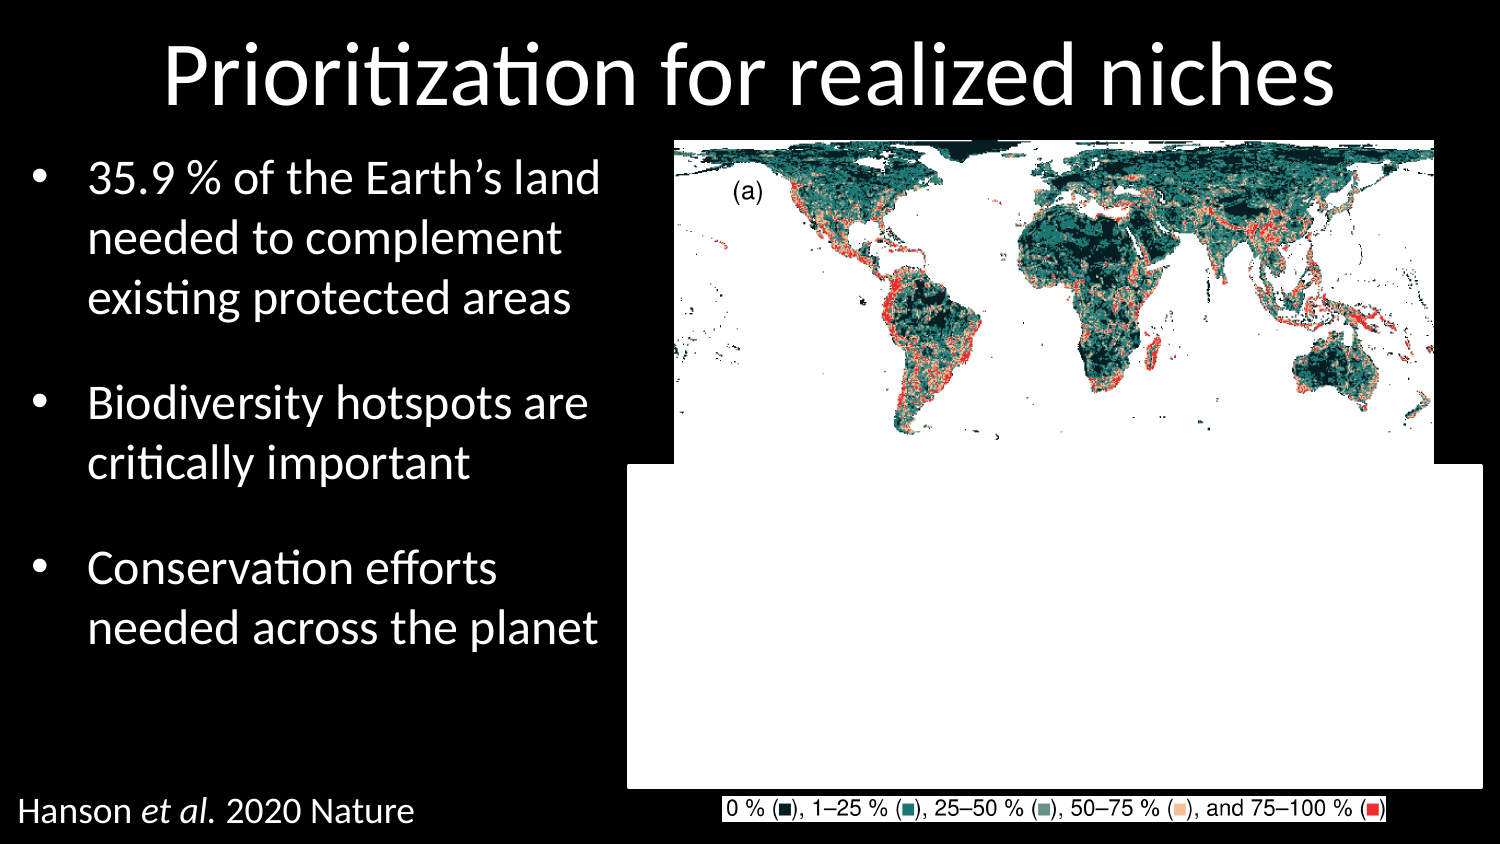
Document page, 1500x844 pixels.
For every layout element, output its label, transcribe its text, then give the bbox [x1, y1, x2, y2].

text_box Prioritization for realized niches [75, 0, 1425, 139]
text_box [627, 464, 1483, 789]
picture [673, 140, 1434, 777]
picture [722, 796, 1386, 823]
text_box Hanson et al. 2020 Nature [2, 779, 431, 839]
text_box 35.9 % of the Earth’s land needed to complement existing protected areas Biodiversity hotspots are critically important Conservation efforts needed across the planet [16, 137, 674, 693]
